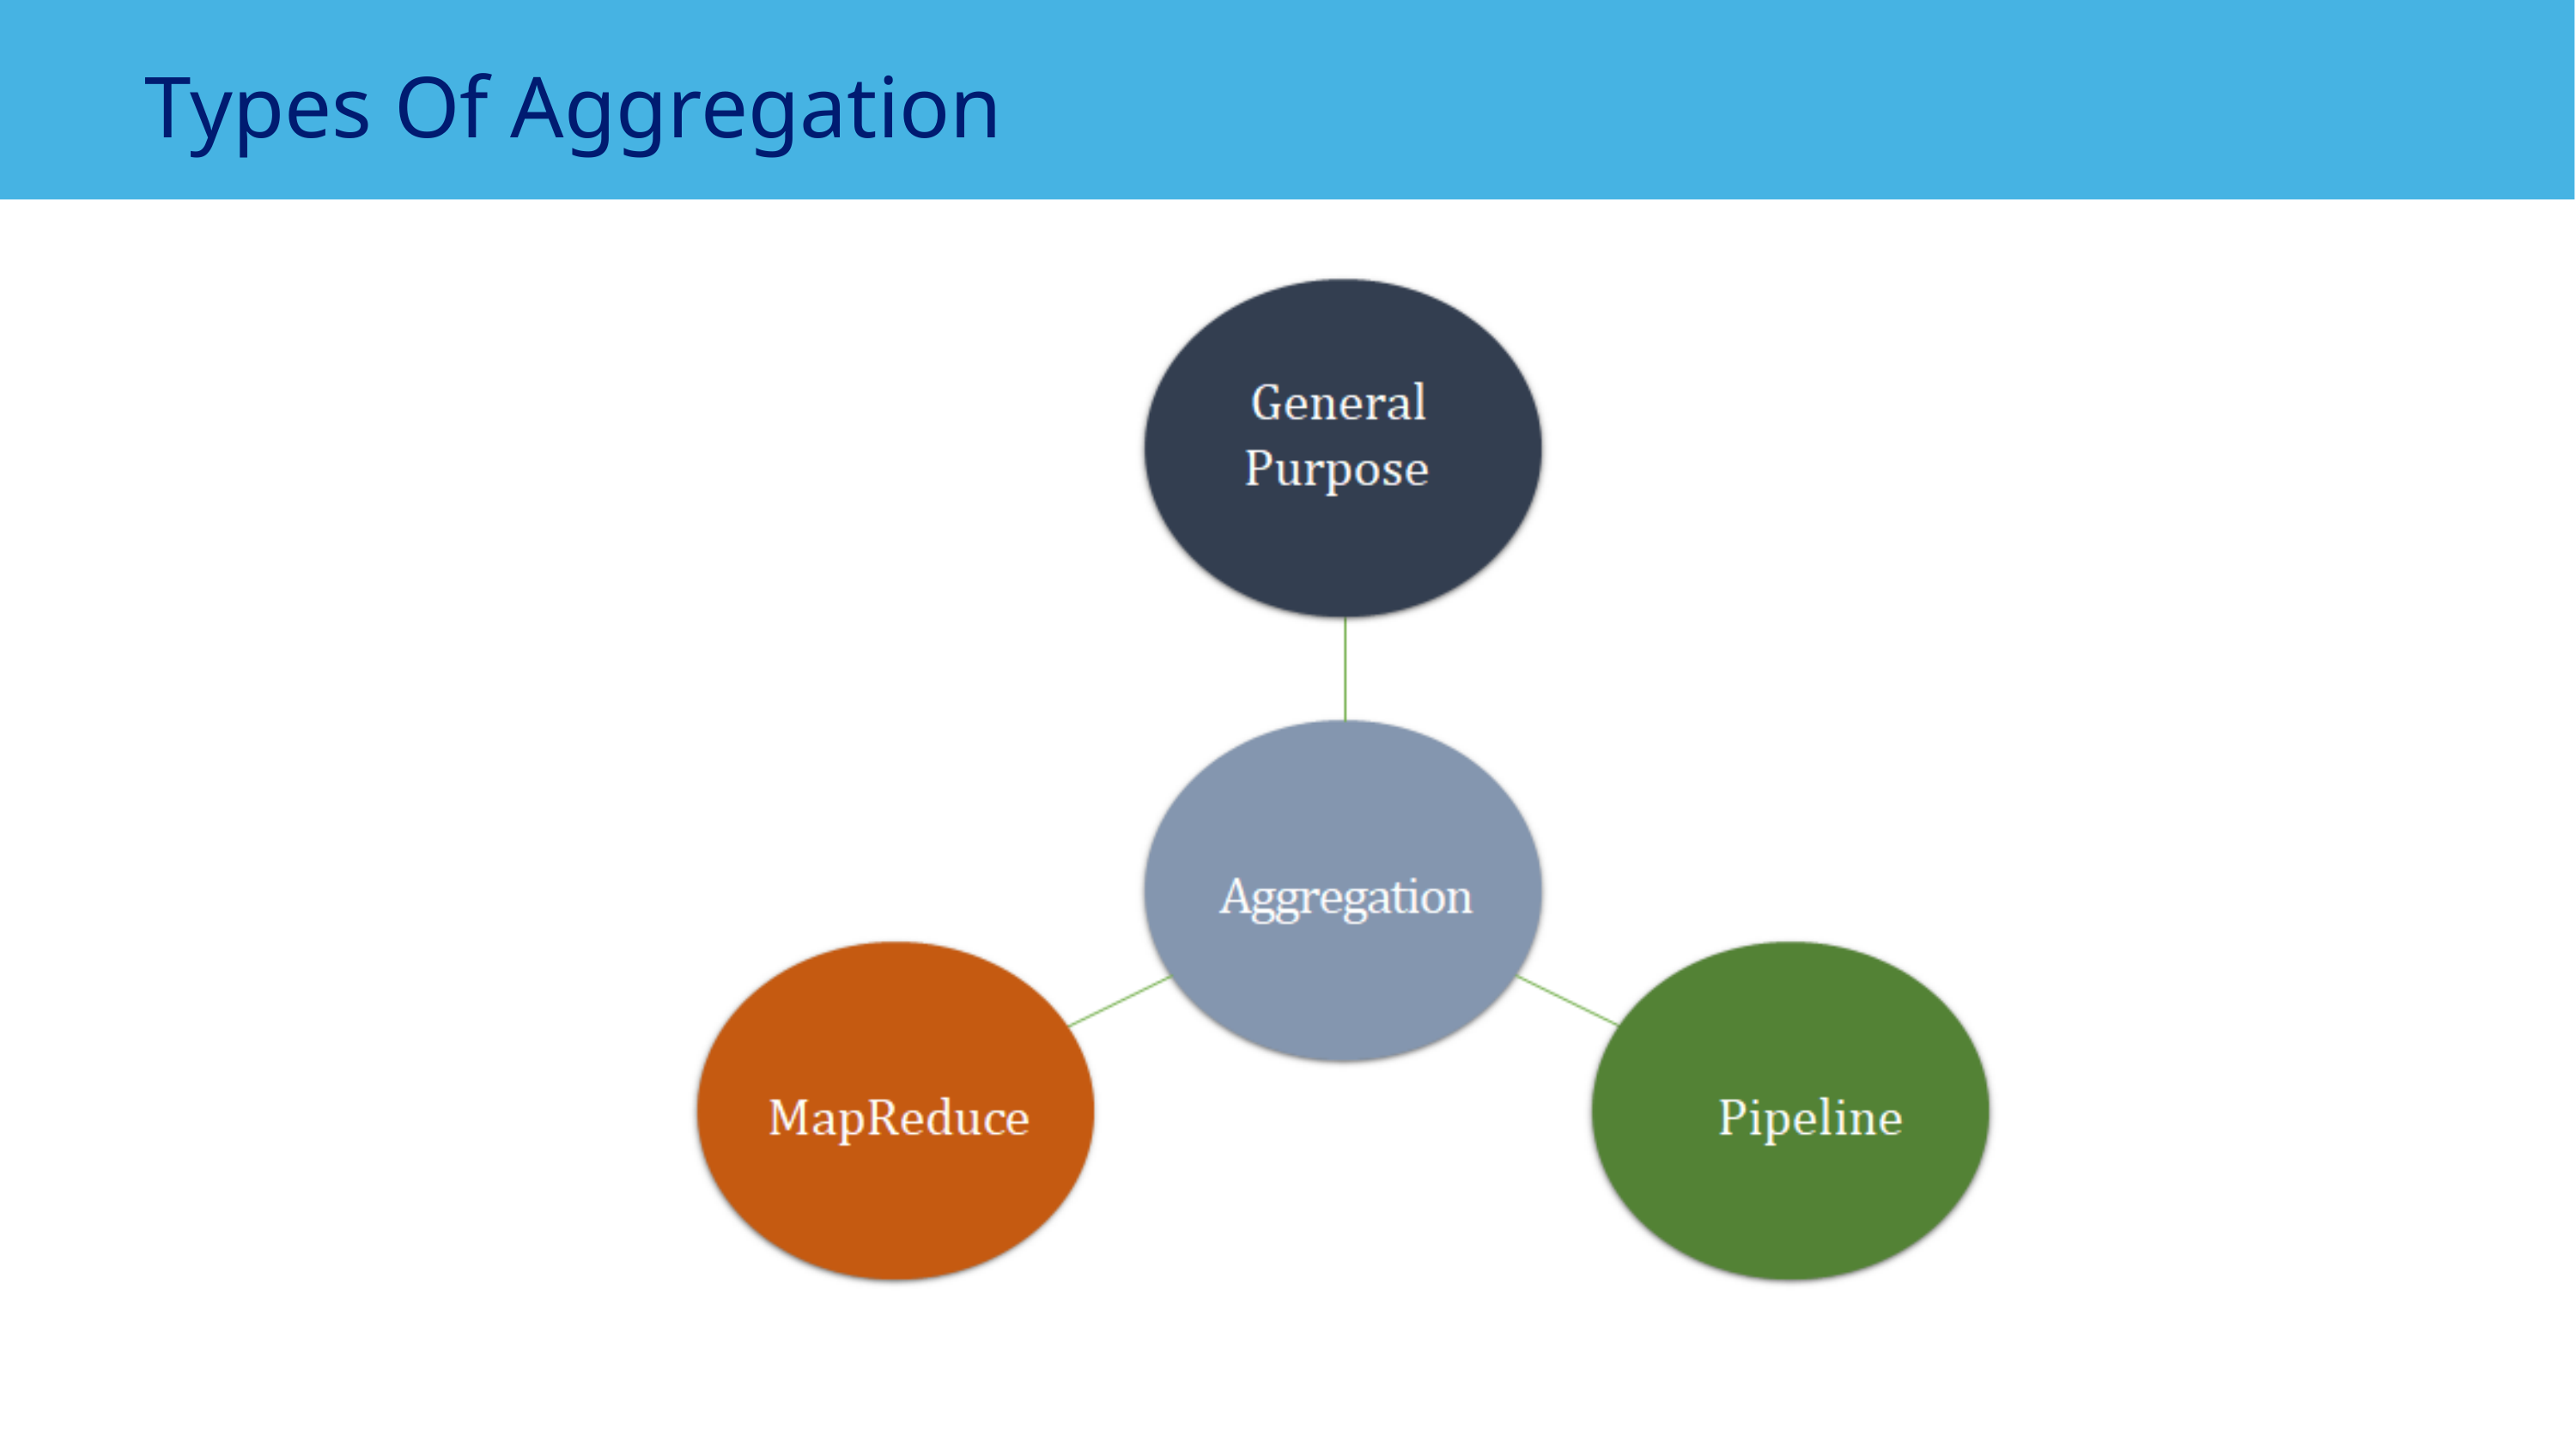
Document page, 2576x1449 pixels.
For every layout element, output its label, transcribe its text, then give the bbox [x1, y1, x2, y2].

text_box Types Of Aggregation [144, 37, 1784, 155]
picture [686, 273, 2001, 1291]
text_box [0, 0, 2575, 200]
